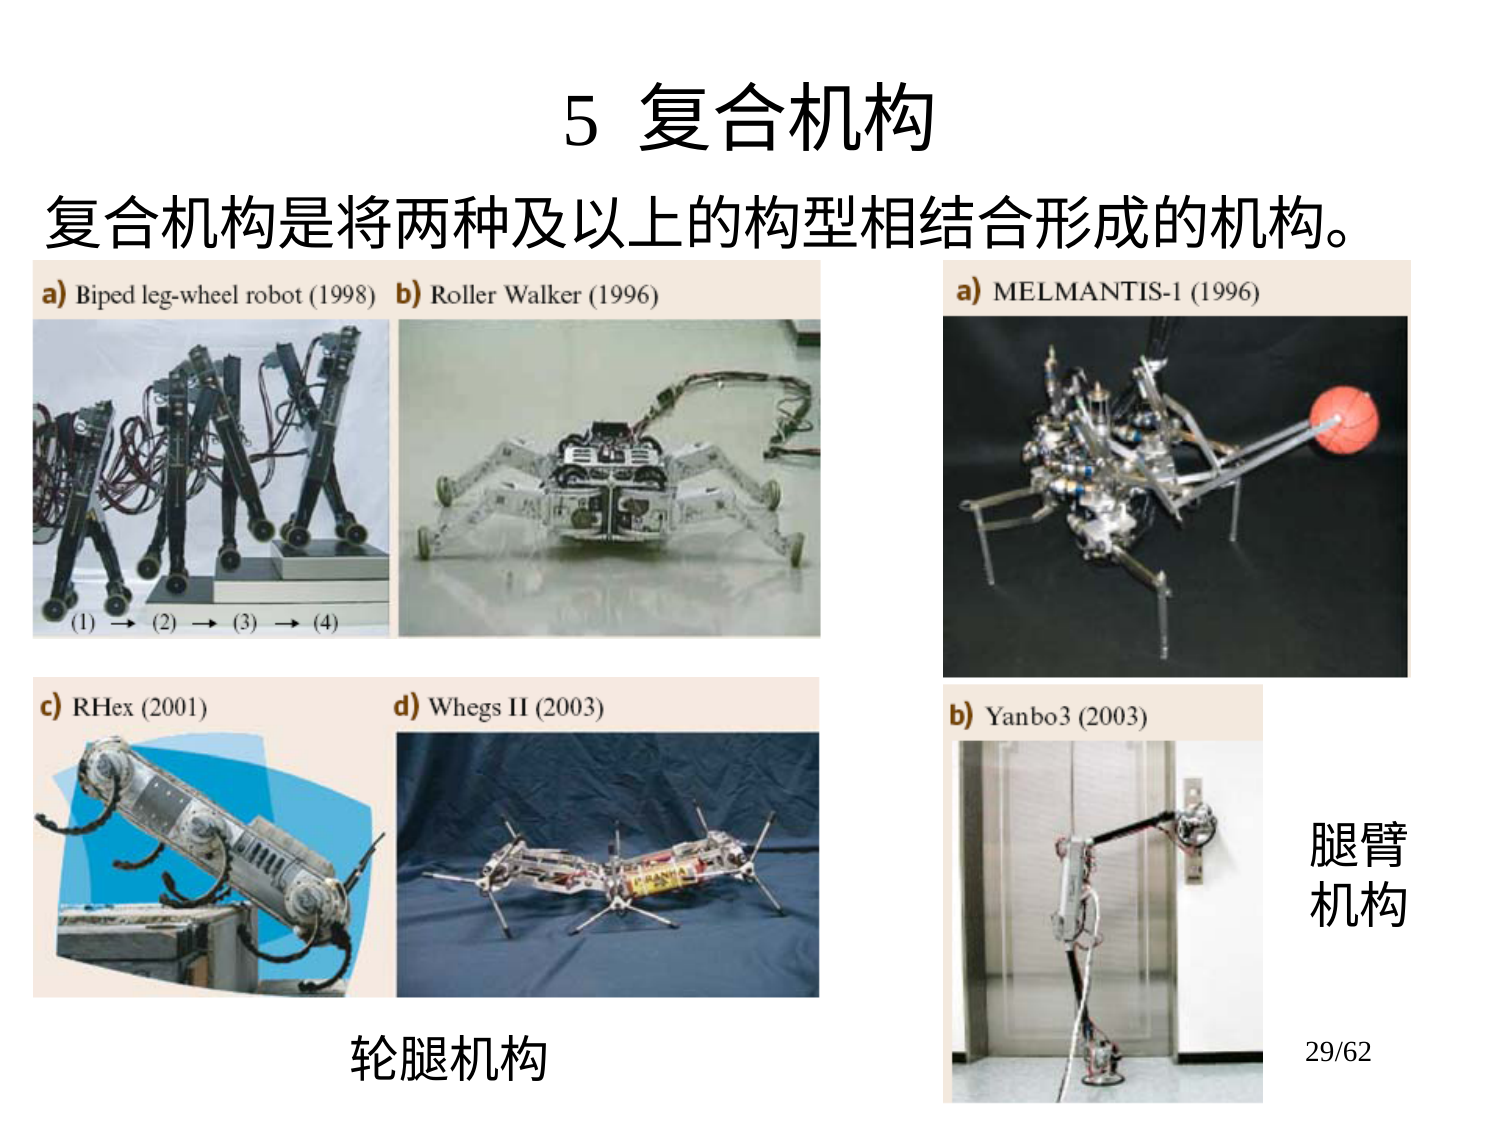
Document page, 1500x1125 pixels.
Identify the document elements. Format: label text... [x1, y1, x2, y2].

picture [943, 260, 1411, 1108]
picture [29, 260, 825, 639]
slide_number 29/62 [1268, 1025, 1388, 1100]
text_box 复合机构是将两种及以上的构型相结合形成的机构。 [29, 178, 1411, 264]
text_box 轮腿机构 [334, 1019, 565, 1095]
title 5 复合机构 [112, 54, 1388, 177]
text_box 腿臂机构 [1294, 806, 1427, 942]
picture [33, 676, 822, 1004]
